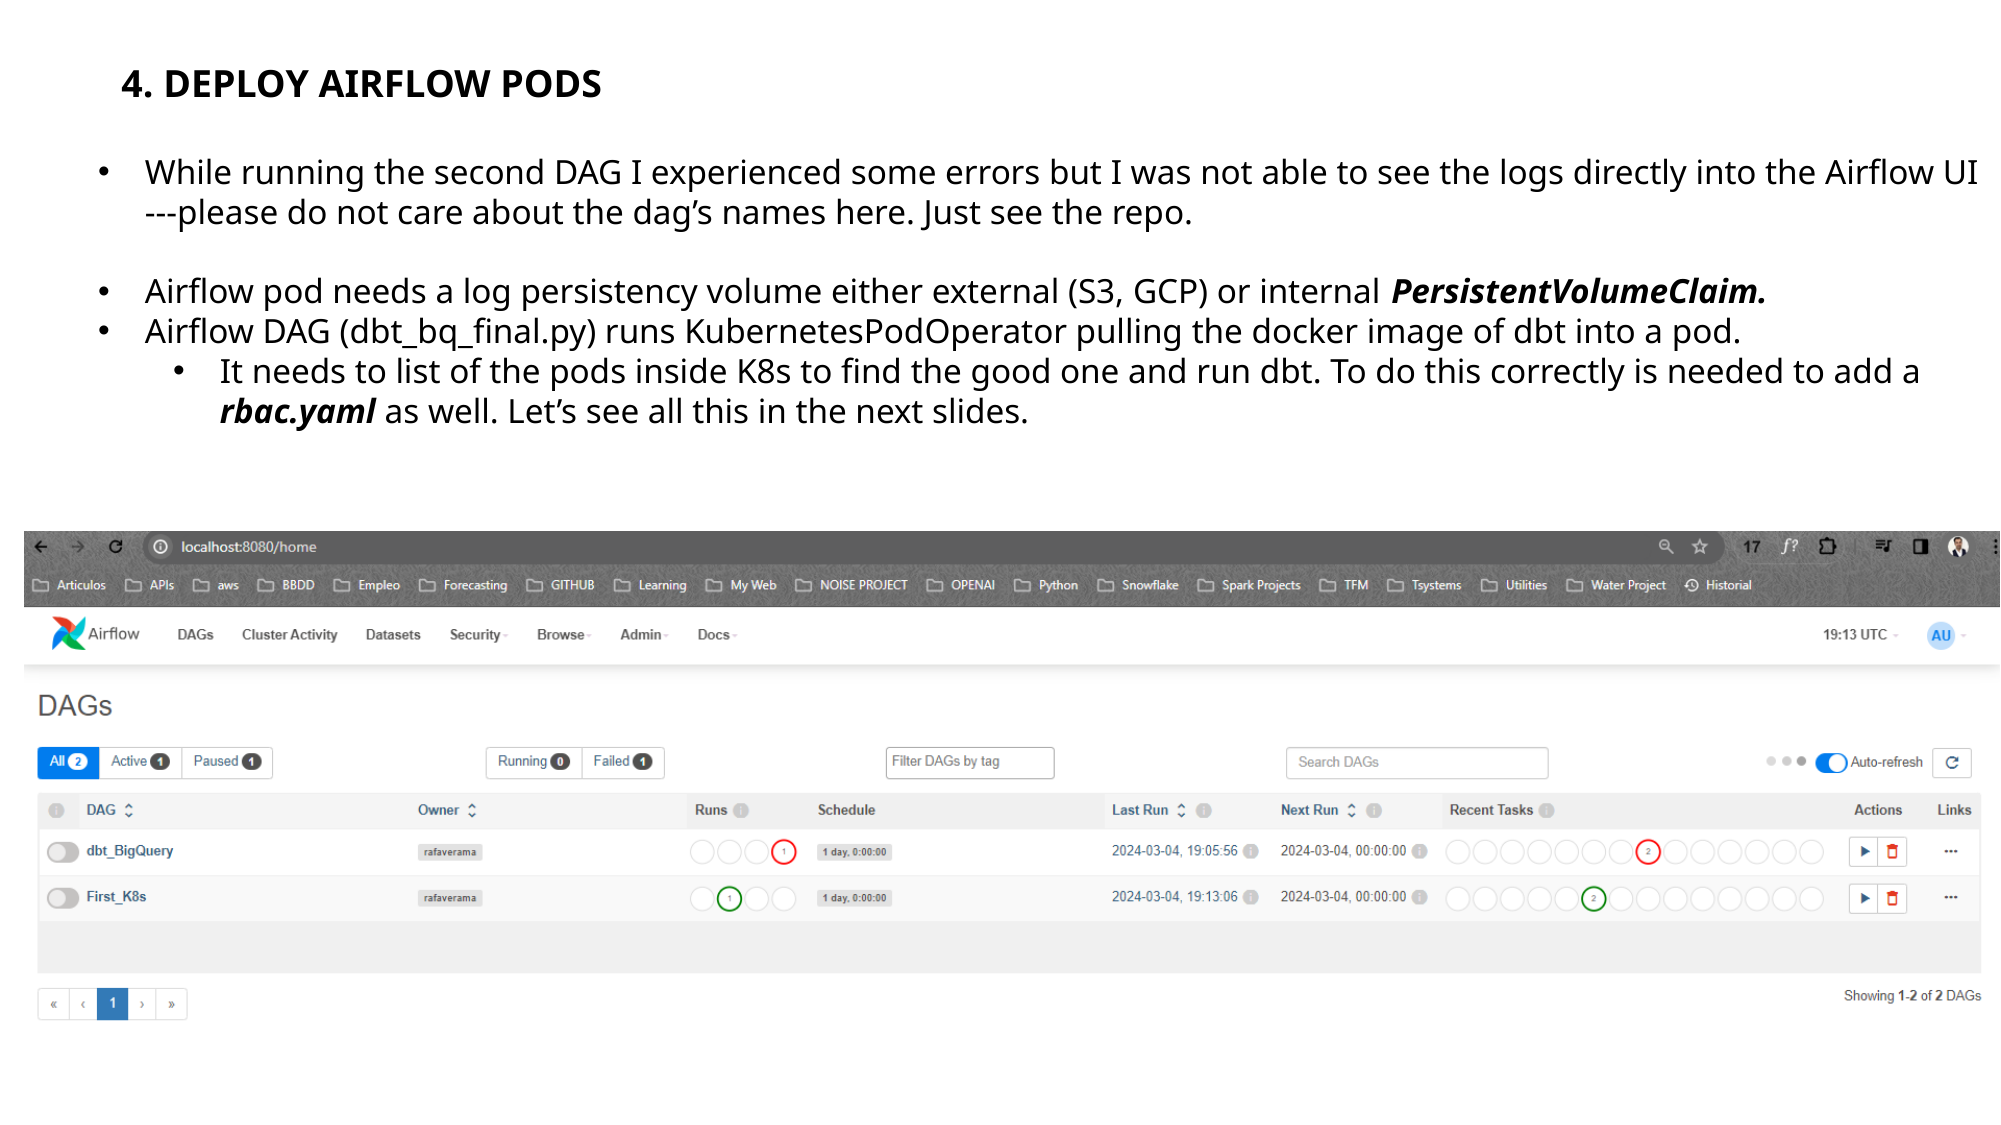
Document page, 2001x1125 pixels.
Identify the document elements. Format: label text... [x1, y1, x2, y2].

text_box While running the second DAG I experienced some errors but I was not able to see the logs directly into the Airflow UI ---please do not care about the dag’s names here. Just see the repo. Airflow pod needs a log persistency volume either external (S3, GCP) or internal PersistentVolumeClaim. Airflow DAG (dbt_bq_final.py) runs KubernetesPodOperator pulling the docker image of dbt into a pod. It needs to list of the pods inside K8s to find the good one and run dbt. To do this correctly is needed to add a rbac.yaml as well. Let’s see all this in the next slides. [83, 143, 2000, 438]
text_box 4. DEPLOY AIRFLOW PODS [106, 52, 1137, 113]
picture [24, 530, 2000, 1063]
